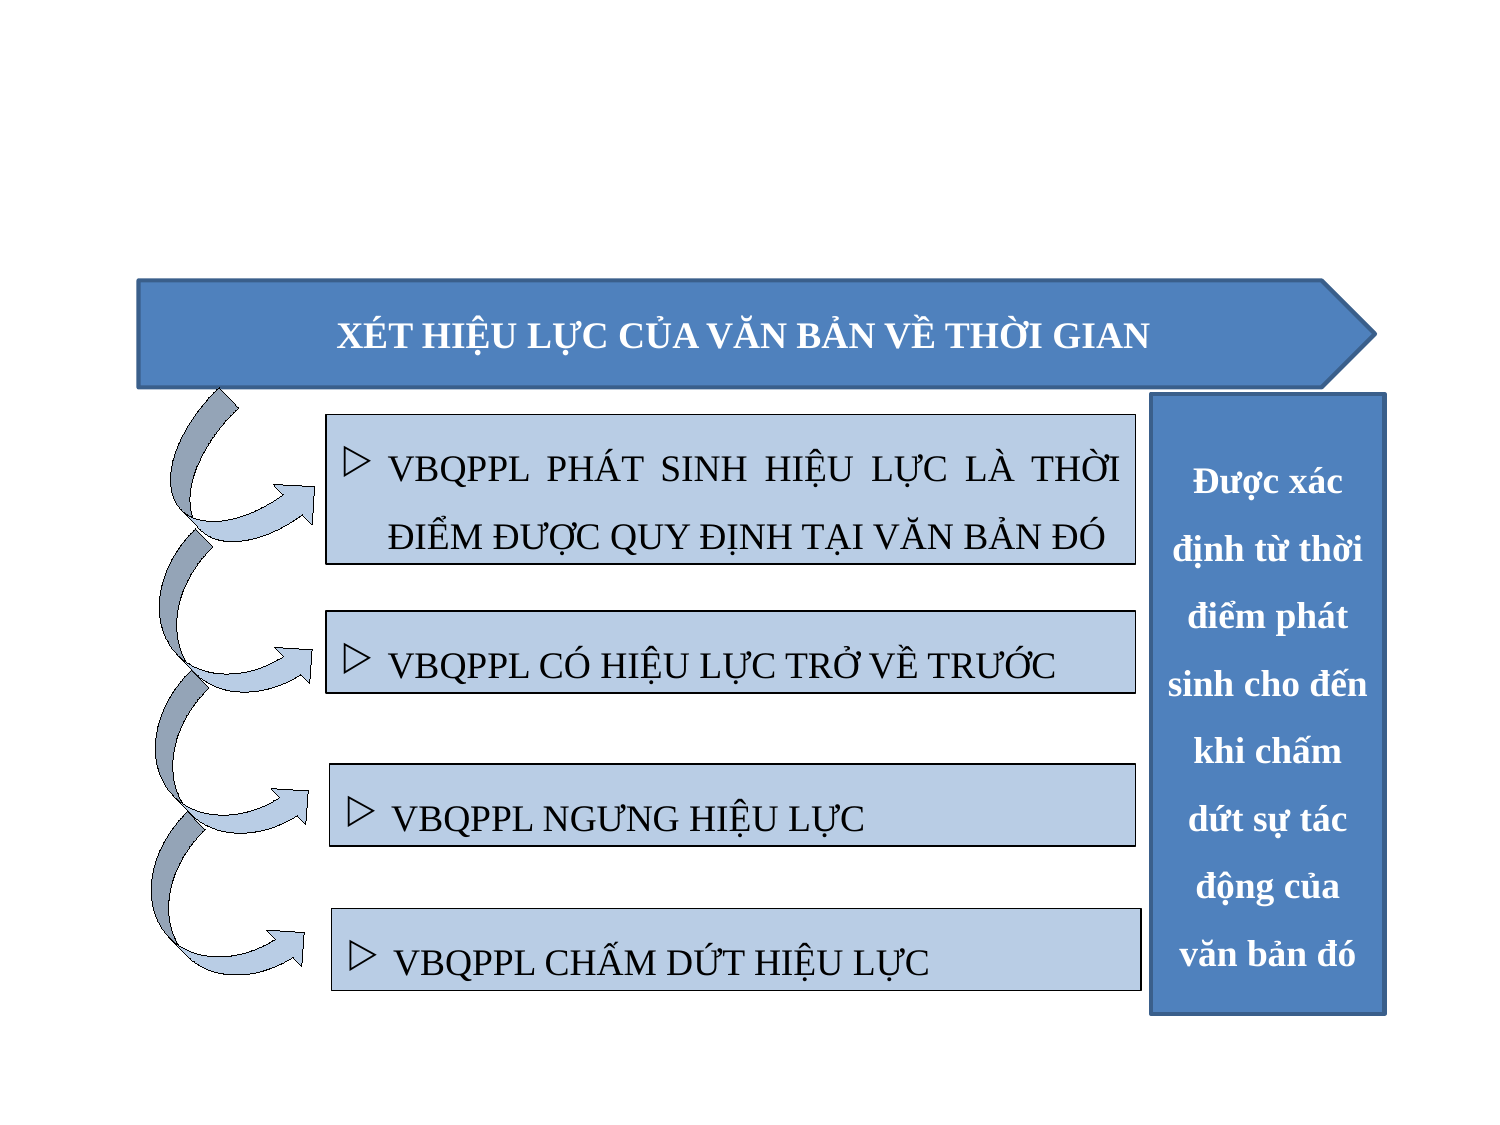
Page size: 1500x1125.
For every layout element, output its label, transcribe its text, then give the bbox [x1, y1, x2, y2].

text_box VBQPPL CHẤM DỨT HIỆU LỰC [331, 908, 1142, 991]
text_box [170, 387, 315, 542]
text_box Được xác định từ thời điểm phát sinh cho đến khi chấm dứt sự tác động của văn bản đó [1149, 392, 1387, 1016]
text_box VBQPPL NGƯNG HIỆU LỰC [329, 764, 1136, 847]
text_box [155, 669, 309, 834]
text_box [151, 811, 305, 975]
text_box [159, 528, 313, 693]
text_box XÉT HIỆU LỰC CỦA VĂN BẢN VỀ THỜI GIAN [136, 278, 1378, 390]
text_box VBQPPL CÓ HIỆU LỰC TRỞ VỀ TRƯỚC [325, 610, 1136, 694]
text_box VBQPPL PHÁT SINH HIỆU LỰC LÀ THỜI ĐIỂM ĐƯỢC QUY ĐỊNH TẠI VĂN BẢN ĐÓ [325, 414, 1136, 564]
